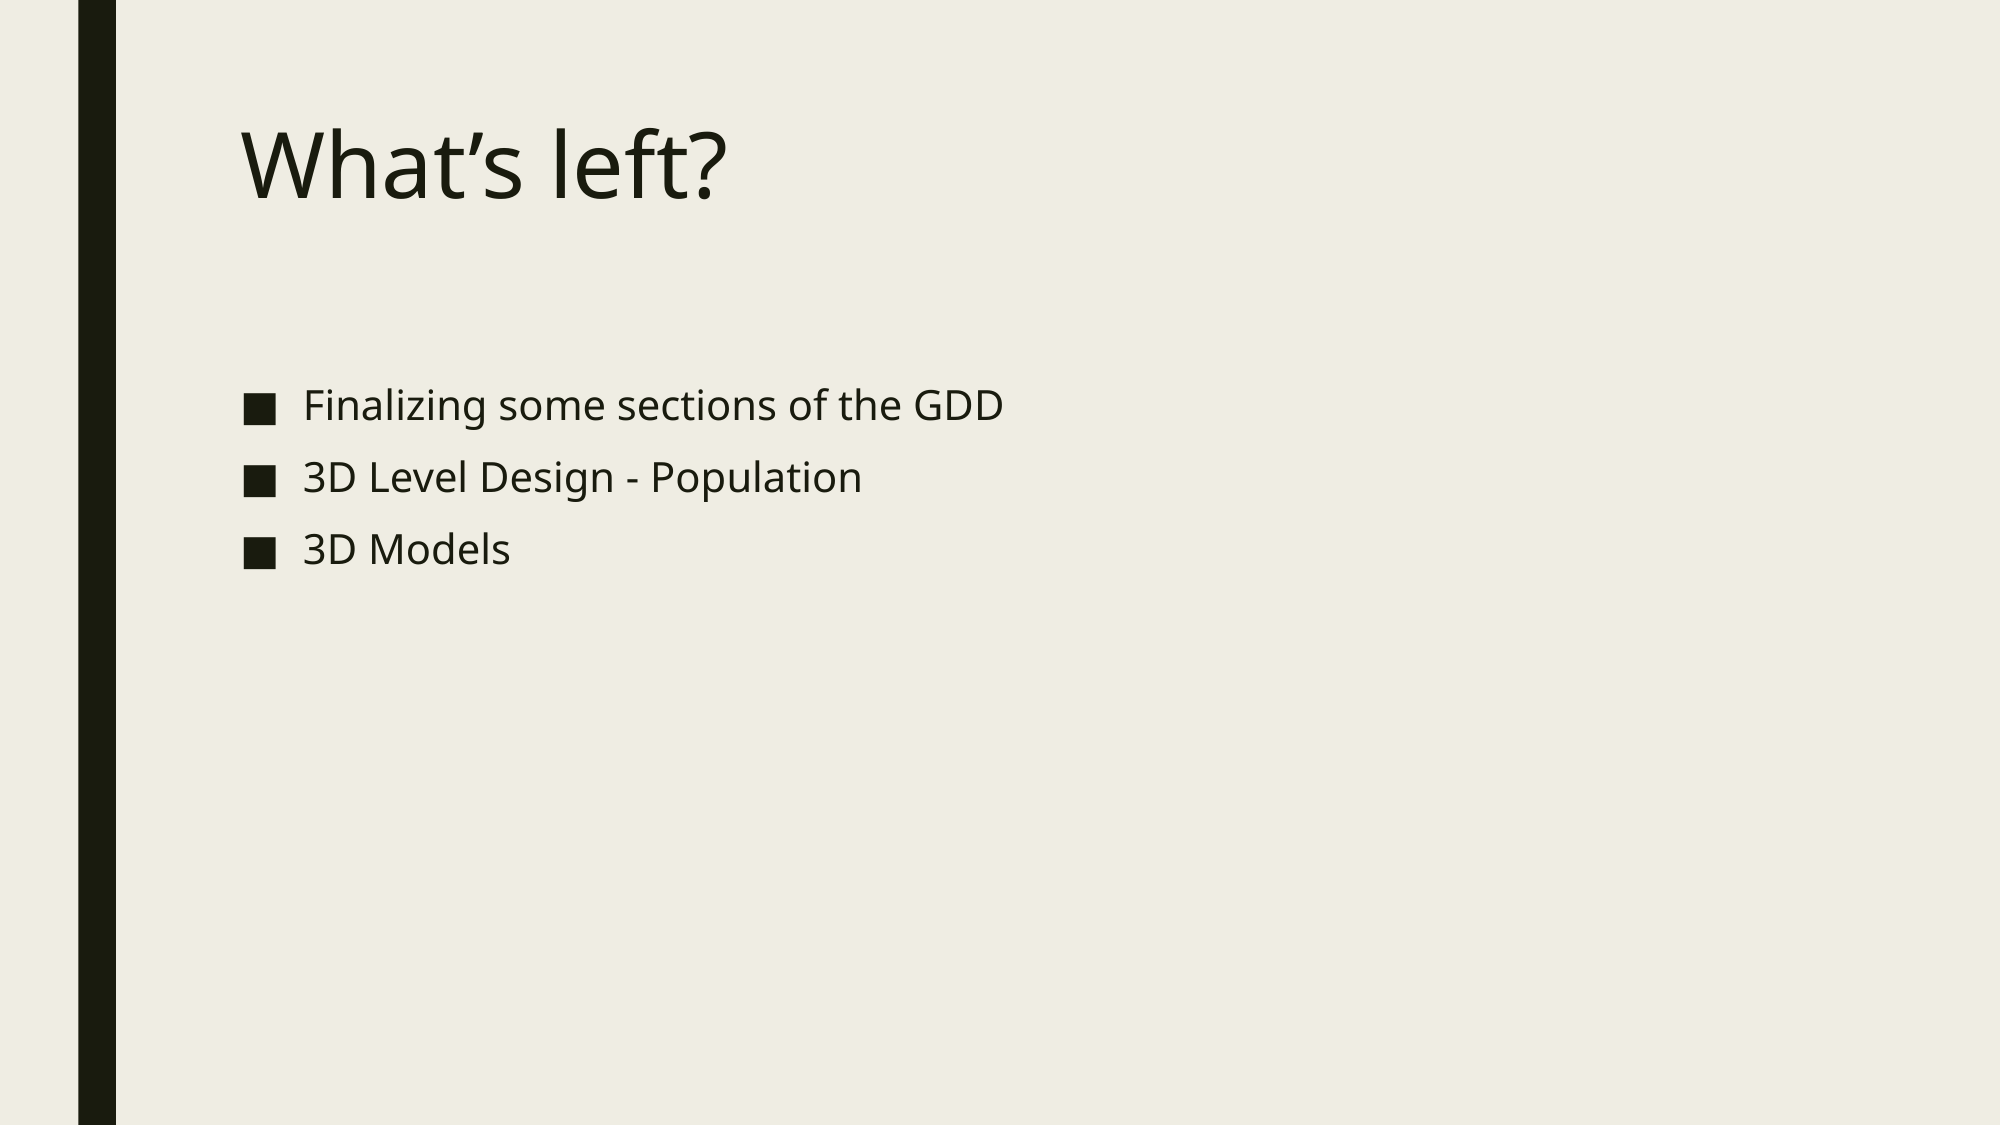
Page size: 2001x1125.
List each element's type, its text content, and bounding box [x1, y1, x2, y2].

title What’s left? [225, 112, 1800, 357]
list Finalizing some sections of the GDD 3D Level Design - Population 3D Models [225, 375, 1800, 963]
